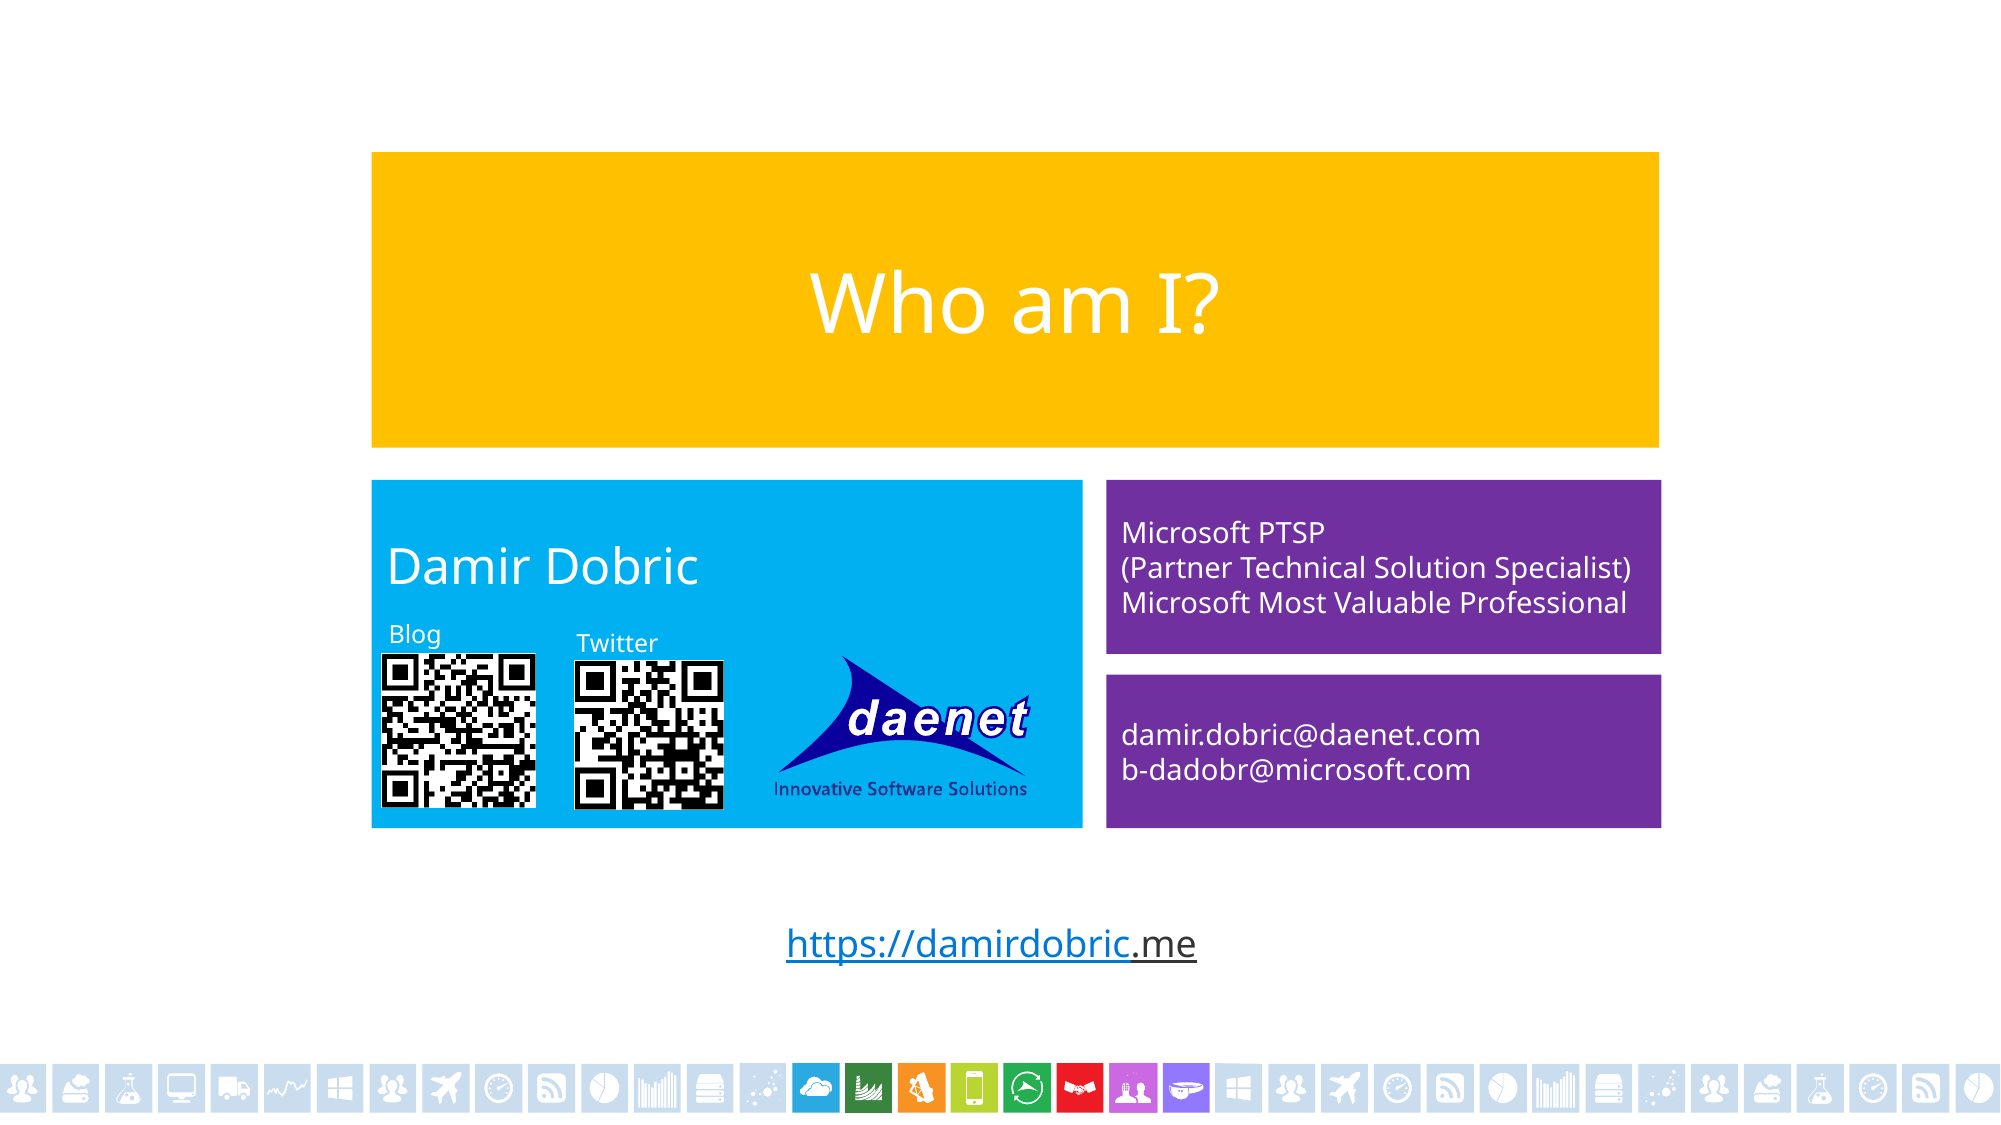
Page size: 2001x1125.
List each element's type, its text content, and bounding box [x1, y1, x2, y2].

text_box Who am I? [371, 151, 1660, 448]
picture [575, 661, 723, 809]
picture [1010, 697, 1030, 737]
text_box Twitter [561, 620, 704, 666]
picture [785, 661, 1009, 769]
picture [382, 654, 535, 807]
text_box https://damirdobric.me [771, 912, 1232, 978]
text_box damir.dobric@daenet.com b-dadobr@microsoft.com [1105, 674, 1662, 829]
picture [978, 707, 1006, 738]
text_box Microsoft PTSP (Partner Technical Solution Specialist) Microsoft Most Valuable Professional [1105, 479, 1662, 655]
text_box Damir Dobric [371, 479, 1083, 829]
text_box Blog [373, 610, 516, 656]
